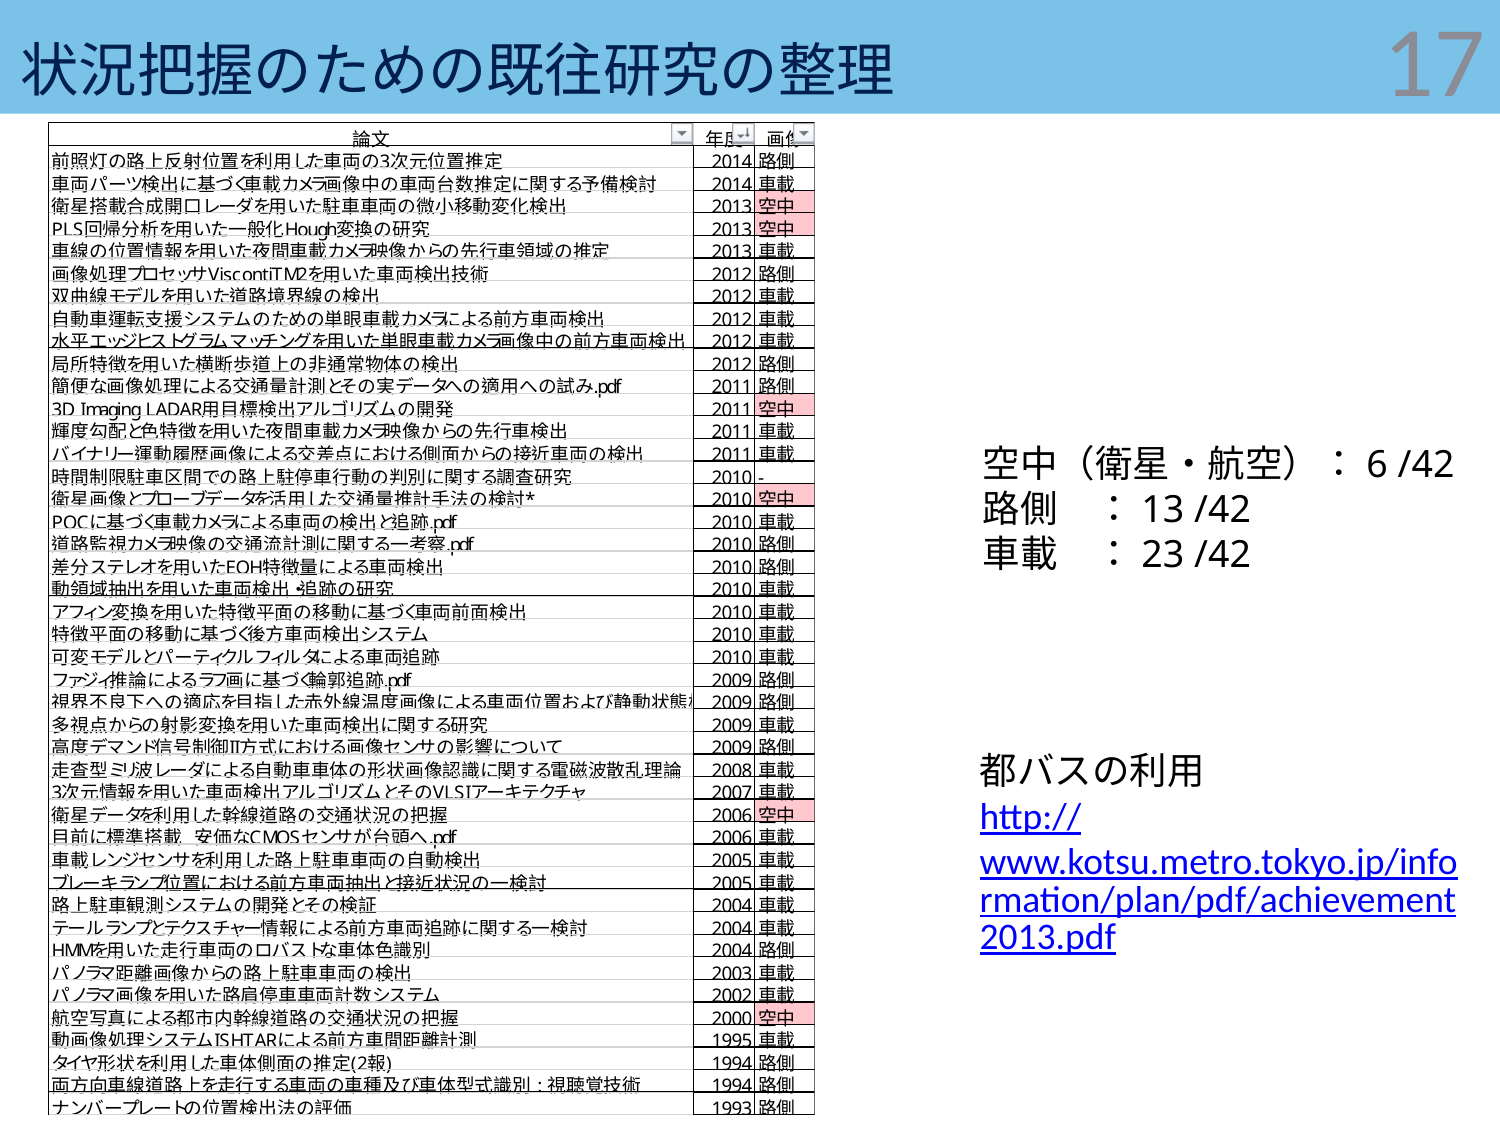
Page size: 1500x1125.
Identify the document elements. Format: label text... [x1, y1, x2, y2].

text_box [47, 121, 816, 1116]
title 状況把握のための既往研究の整理 [5, 11, 1331, 126]
slide_number 17 [1149, 26, 1500, 87]
text_box 都バスの利用 http://www.kotsu.metro.tokyo.jp/information/plan/pdf/achievement2013.pdf [964, 739, 1473, 935]
text_box 空中（衛星・航空）：6 /42 路側 ：13 /42 車載 ：23 /42 [967, 432, 1470, 628]
